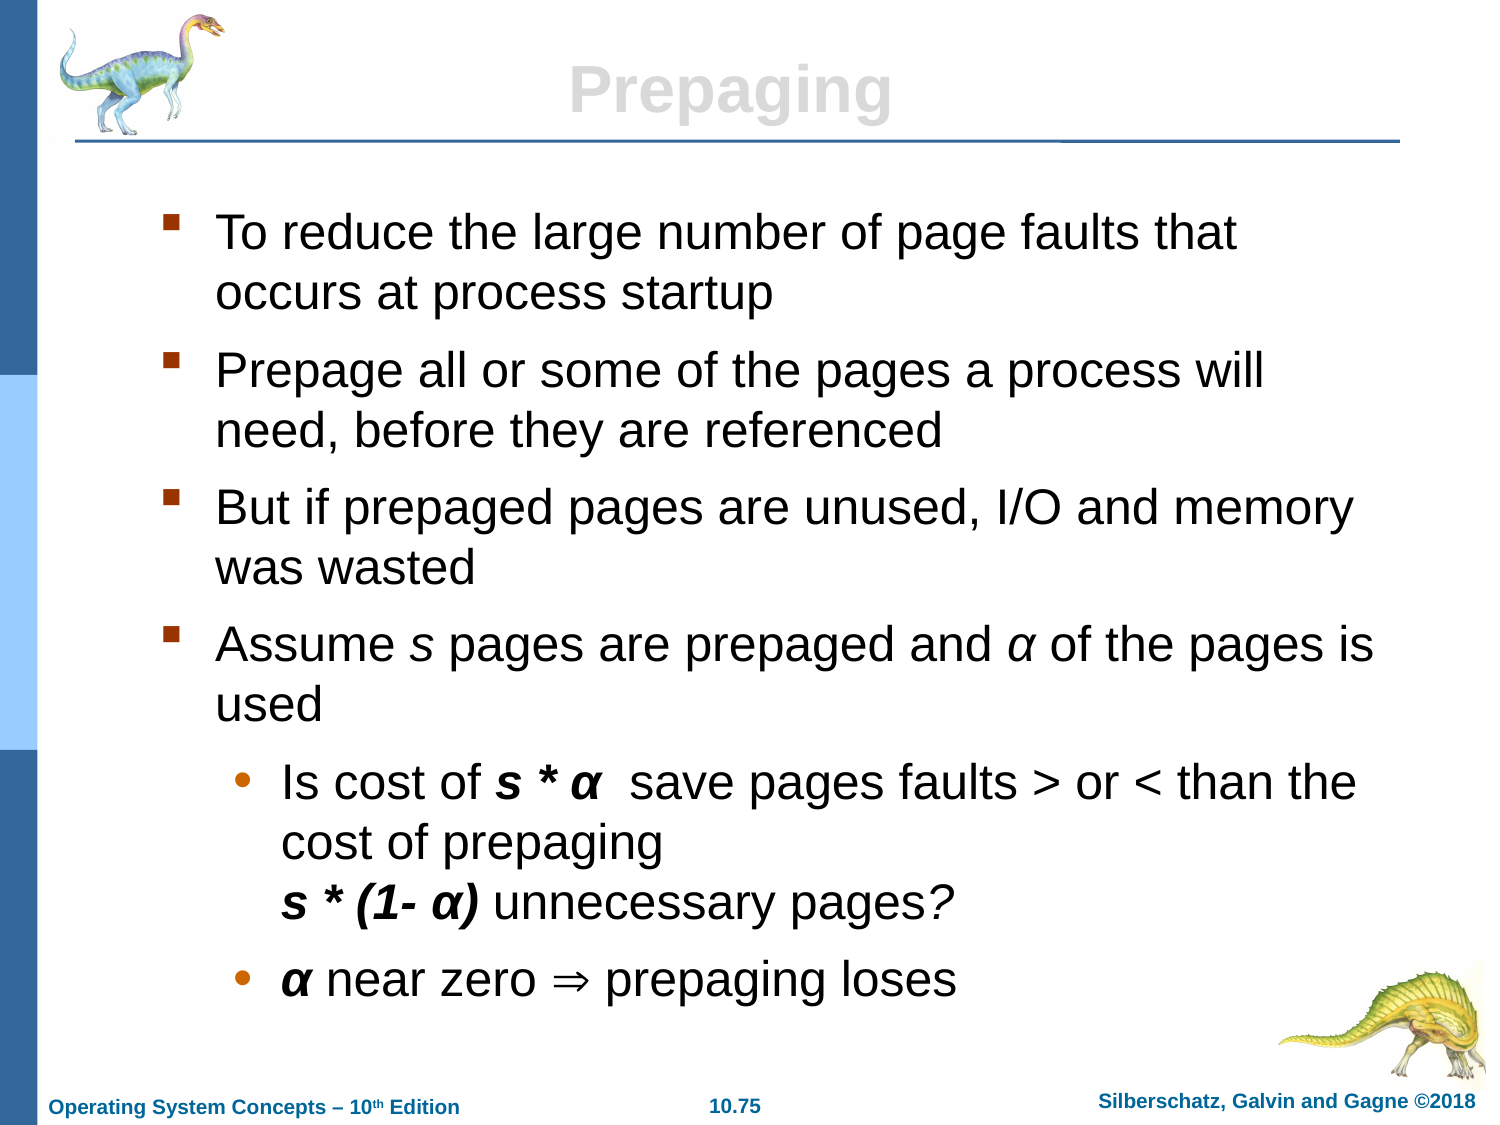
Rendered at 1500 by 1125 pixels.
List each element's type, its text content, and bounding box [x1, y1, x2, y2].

list To reduce the large number of page faults that occurs at process startup Prepage all or some of the pages a process will need, before they are referenced But if prepaged pages are unused, I/O and memory was wasted Assume s pages are prepaged and α of the pages is used Is cost of s * α save pages faults > or < than the cost of prepaging s * (1- α) unnecessary pages? α near zero  prepaging loses [143, 191, 1407, 998]
picture [46, 0, 243, 149]
picture [1275, 959, 1486, 1090]
title Prepaging [92, 38, 1371, 134]
